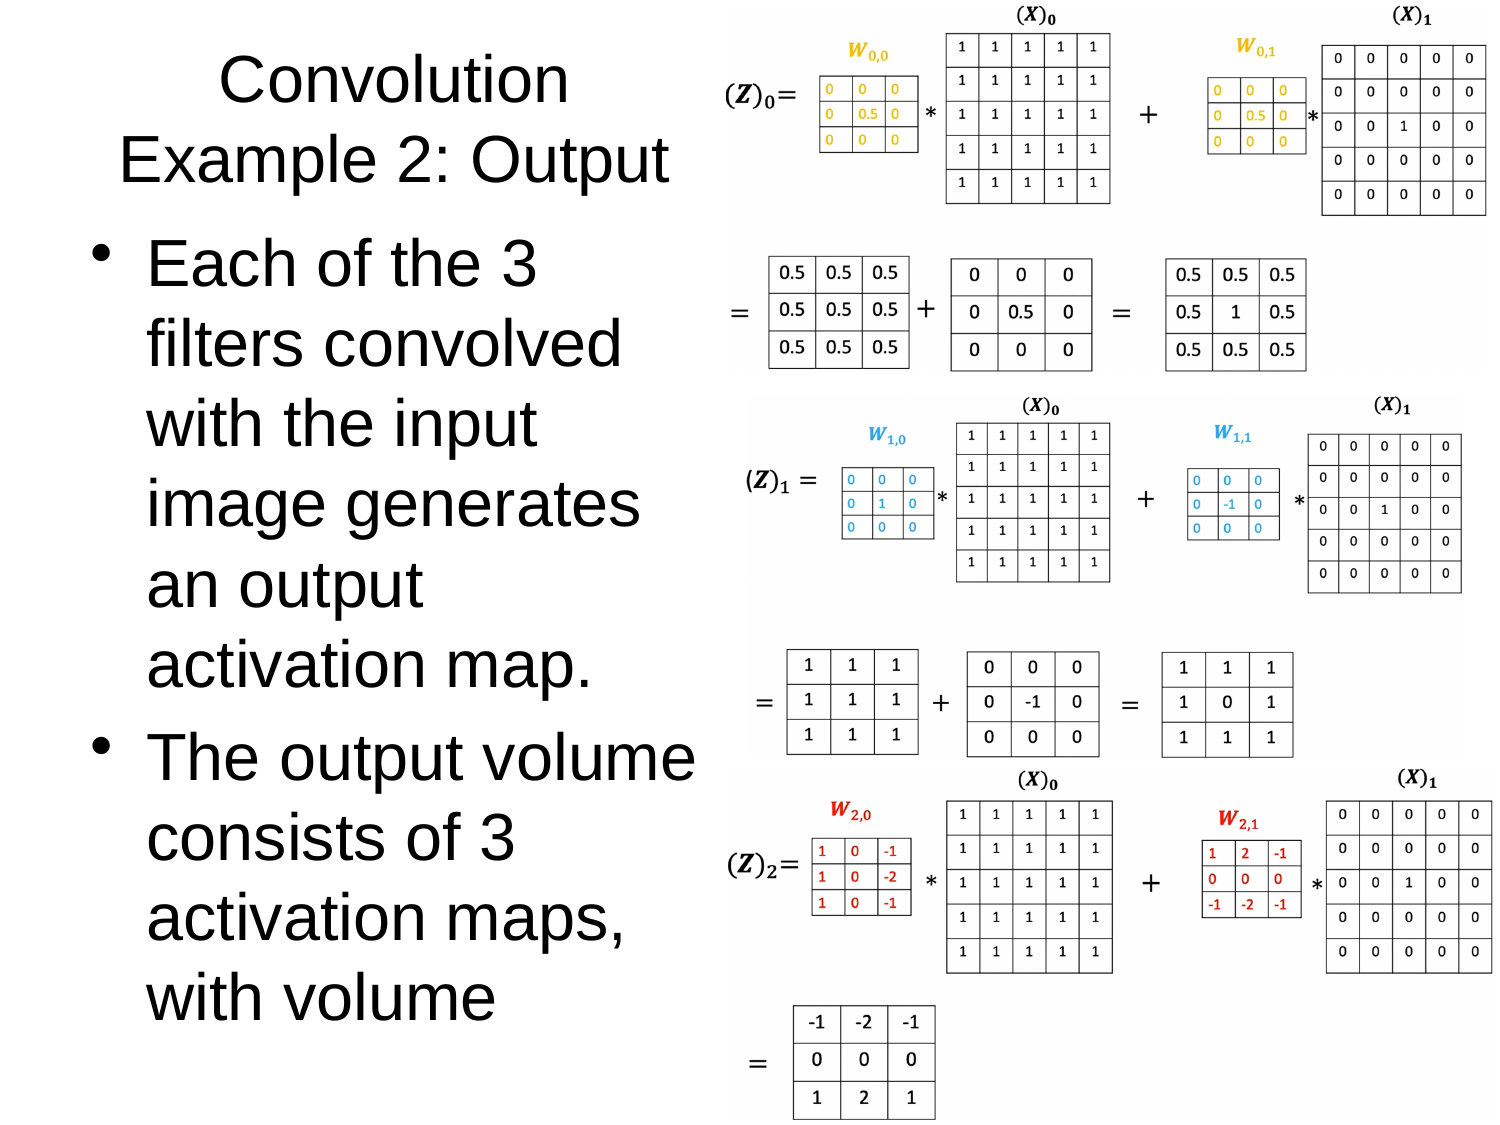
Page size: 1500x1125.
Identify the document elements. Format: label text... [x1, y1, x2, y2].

picture [746, 393, 1463, 758]
picture [726, 2, 1489, 375]
title Convolution Example 2: Output [74, 44, 715, 188]
picture [727, 766, 1495, 1120]
